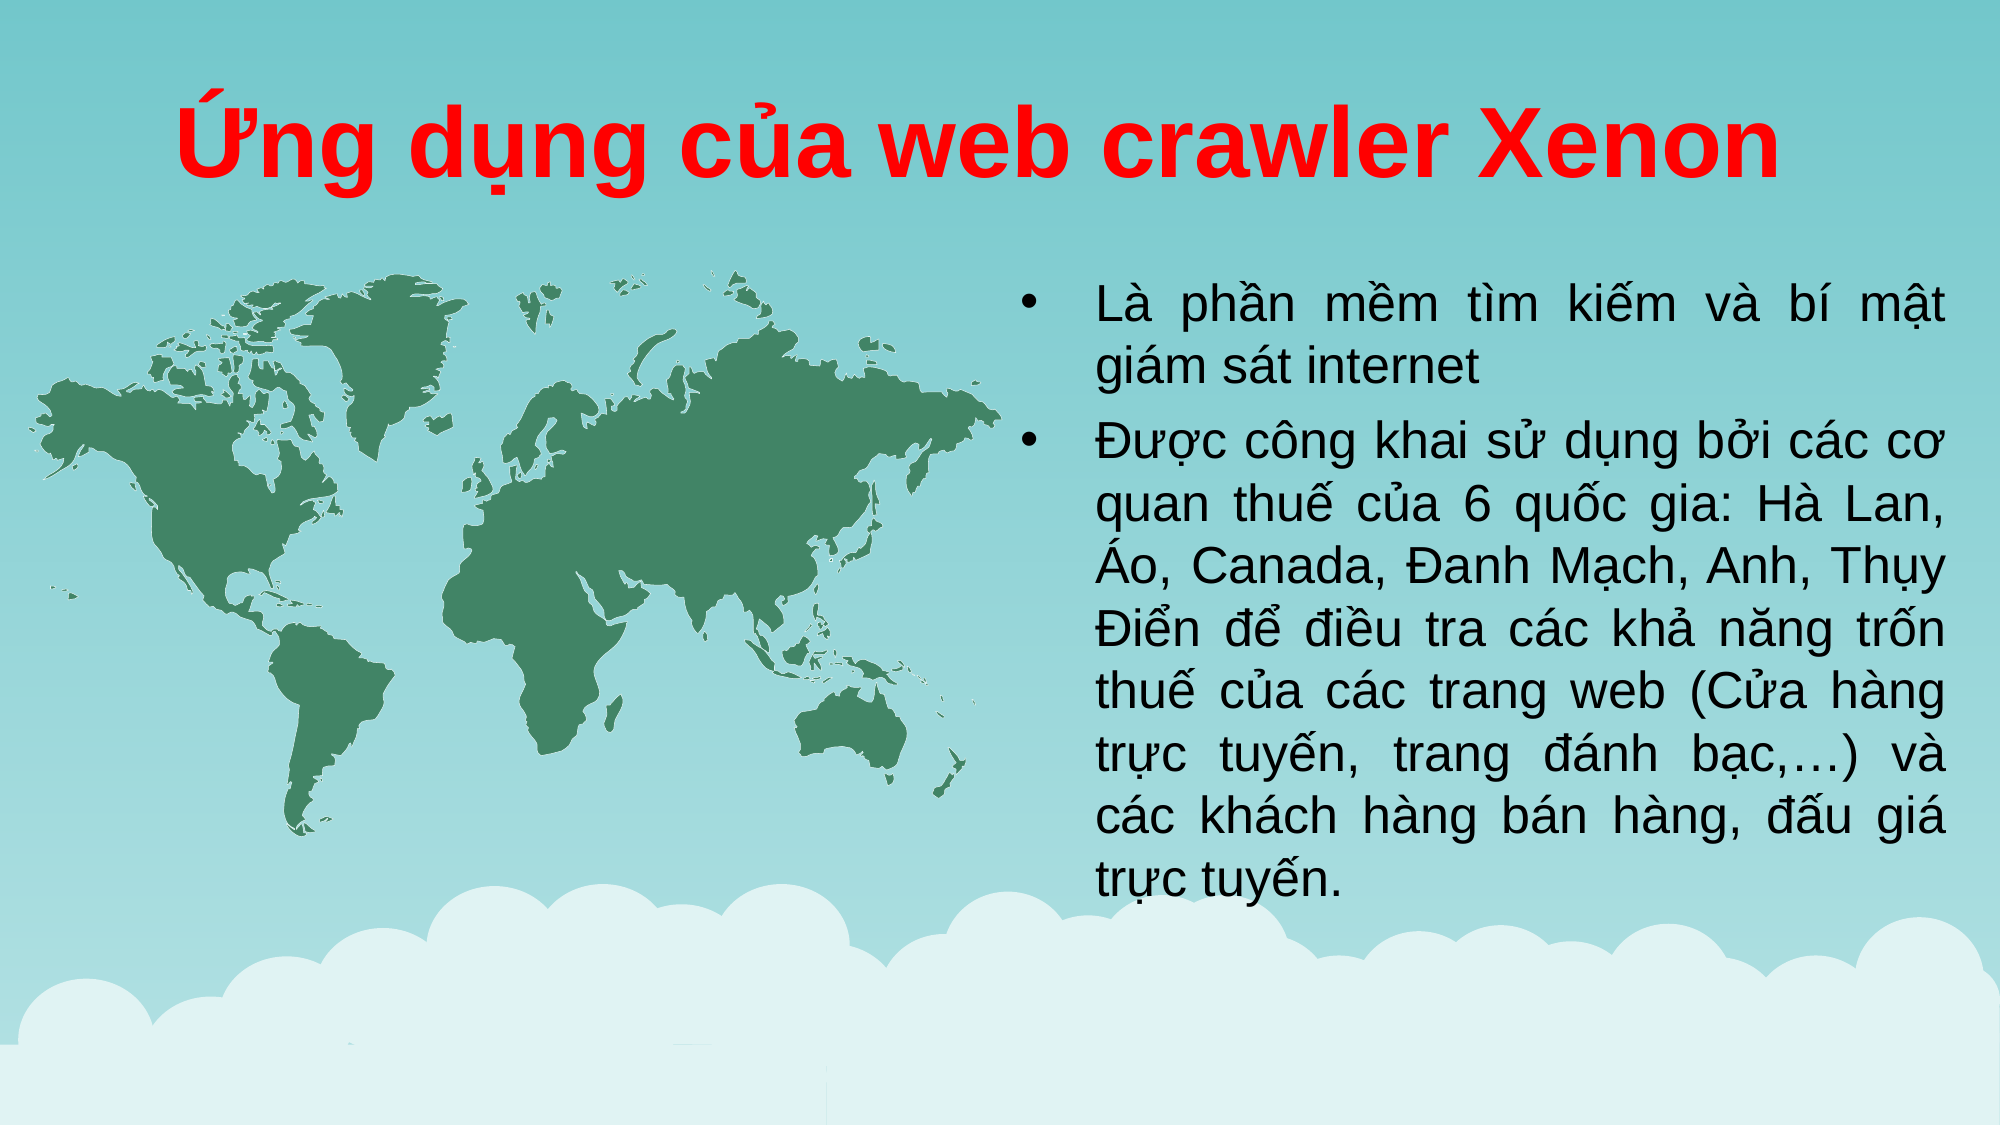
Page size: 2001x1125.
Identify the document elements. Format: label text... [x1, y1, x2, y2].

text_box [0, 883, 2000, 1125]
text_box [28, 270, 1003, 837]
text_box Ứng dụng của web crawler Xenon [139, 35, 1820, 229]
text_box Là phần mềm tìm kiếm và bí mật giám sát internet Được công khai sử dụng bởi các cơ quan thuế của 6 quốc gia: Hà Lan, Áo, Canada, Đanh Mạch, Anh, Thụy Điển để điều tra các khả năng trốn thuế của các trang web (Cửa hàng trực tuyến, trang đánh bạc,…) và các khách hàng bán hàng, đấu giá trực tuyến. [1005, 262, 1962, 883]
